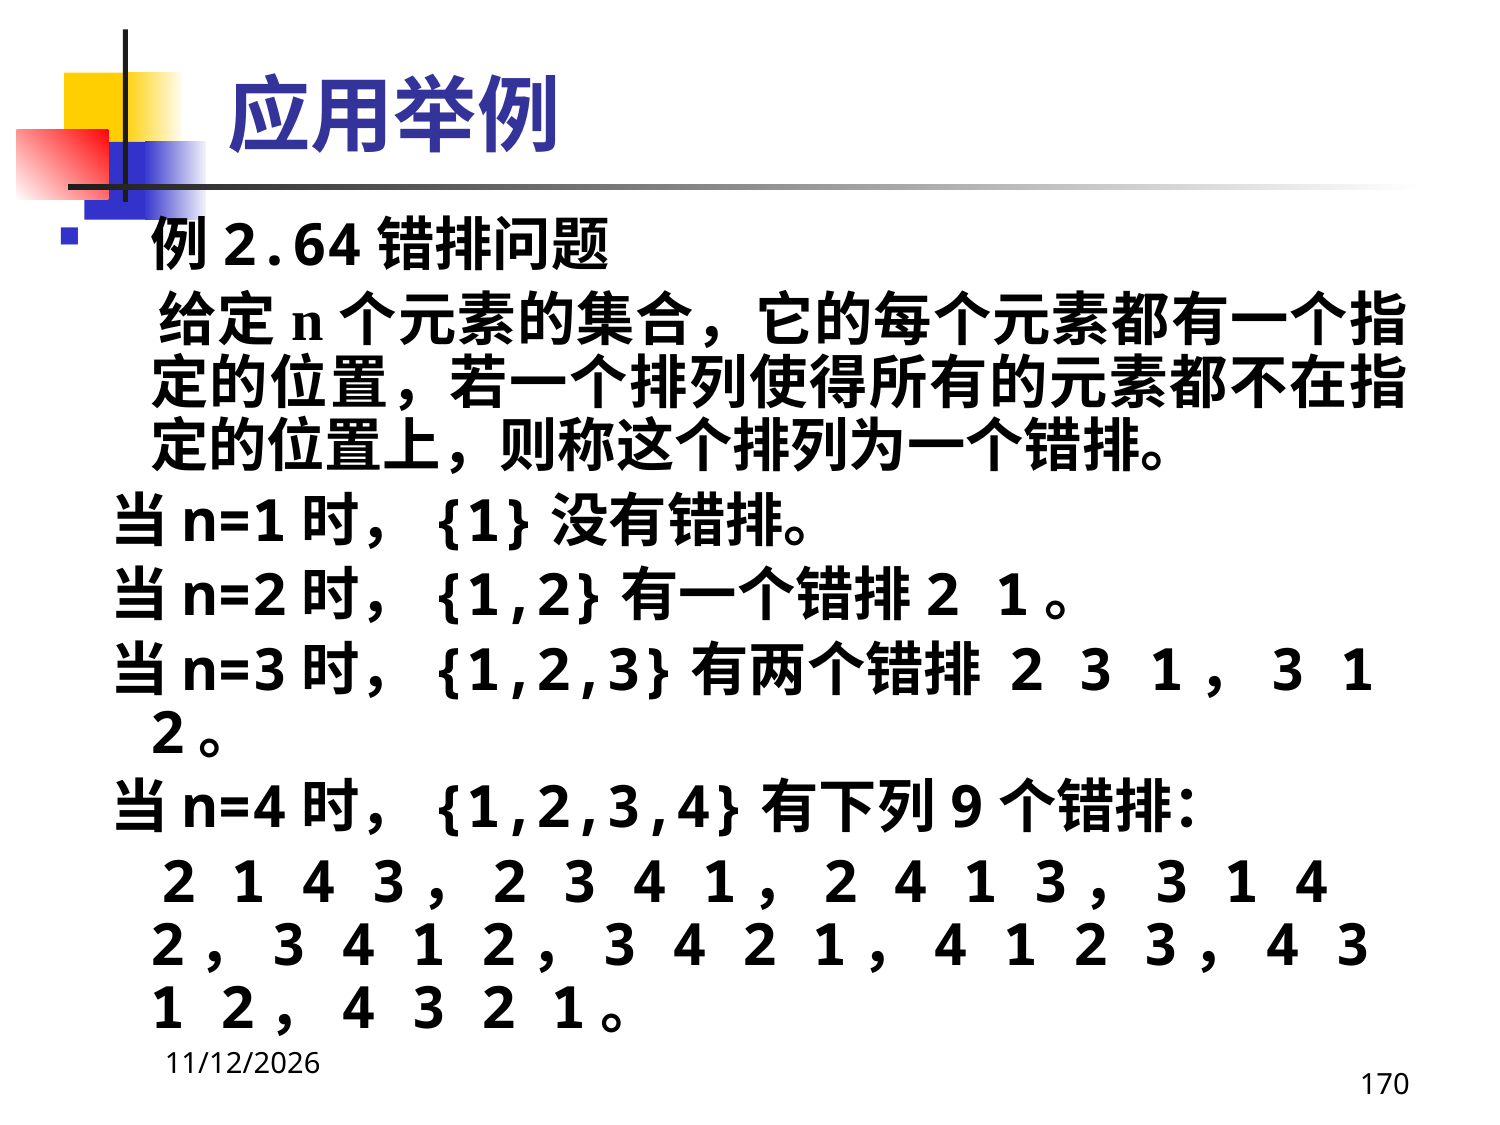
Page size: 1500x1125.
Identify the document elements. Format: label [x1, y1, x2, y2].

list [41, 208, 1423, 527]
slide_number [1112, 1037, 1425, 1113]
title [212, 24, 1261, 170]
list [41, 540, 1423, 975]
list [41, 528, 1423, 539]
slide_number [150, 1037, 463, 1113]
